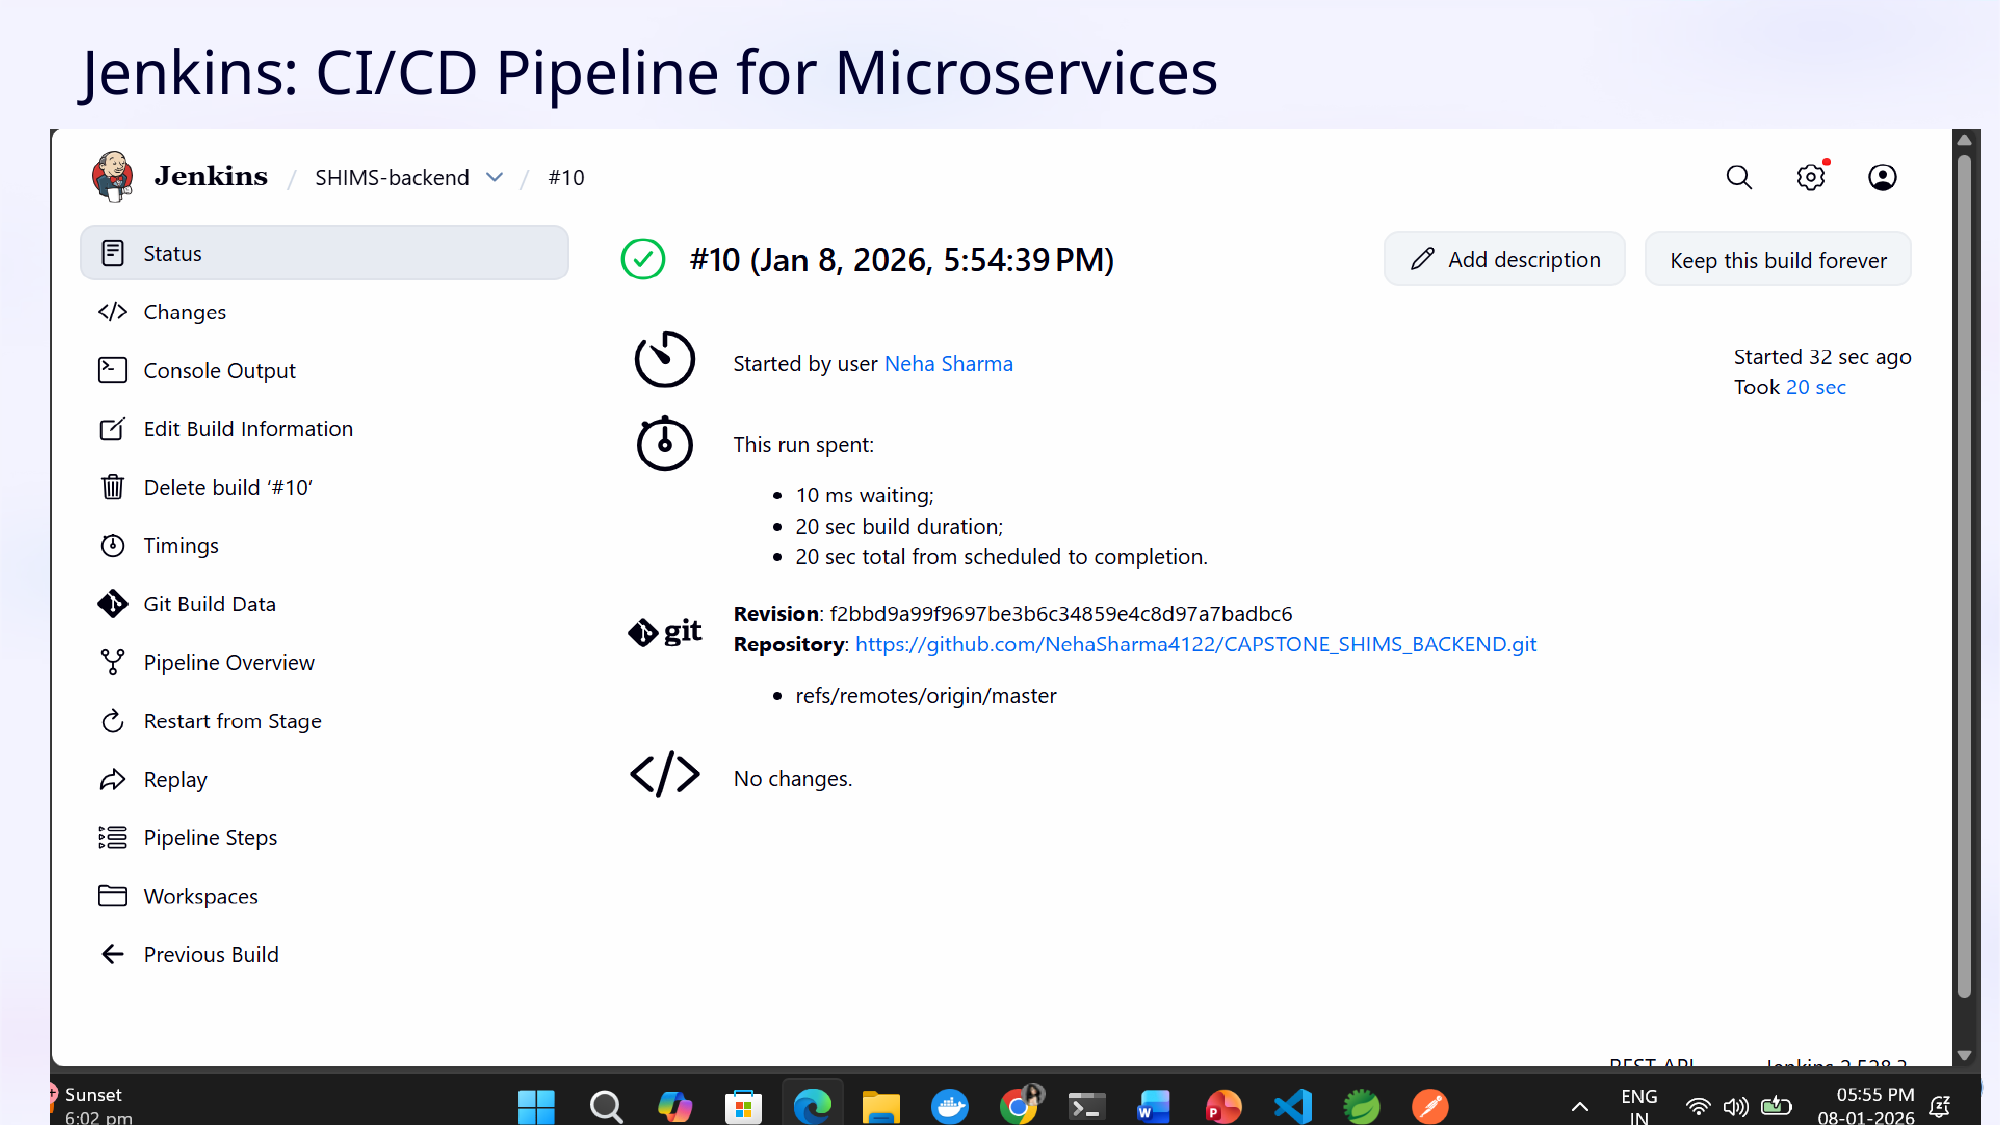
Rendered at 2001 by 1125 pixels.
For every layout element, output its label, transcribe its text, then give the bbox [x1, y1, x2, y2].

picture [50, 129, 1991, 1125]
text_box Jenkins: CI/CD Pipeline for Microservices [67, 23, 1404, 115]
